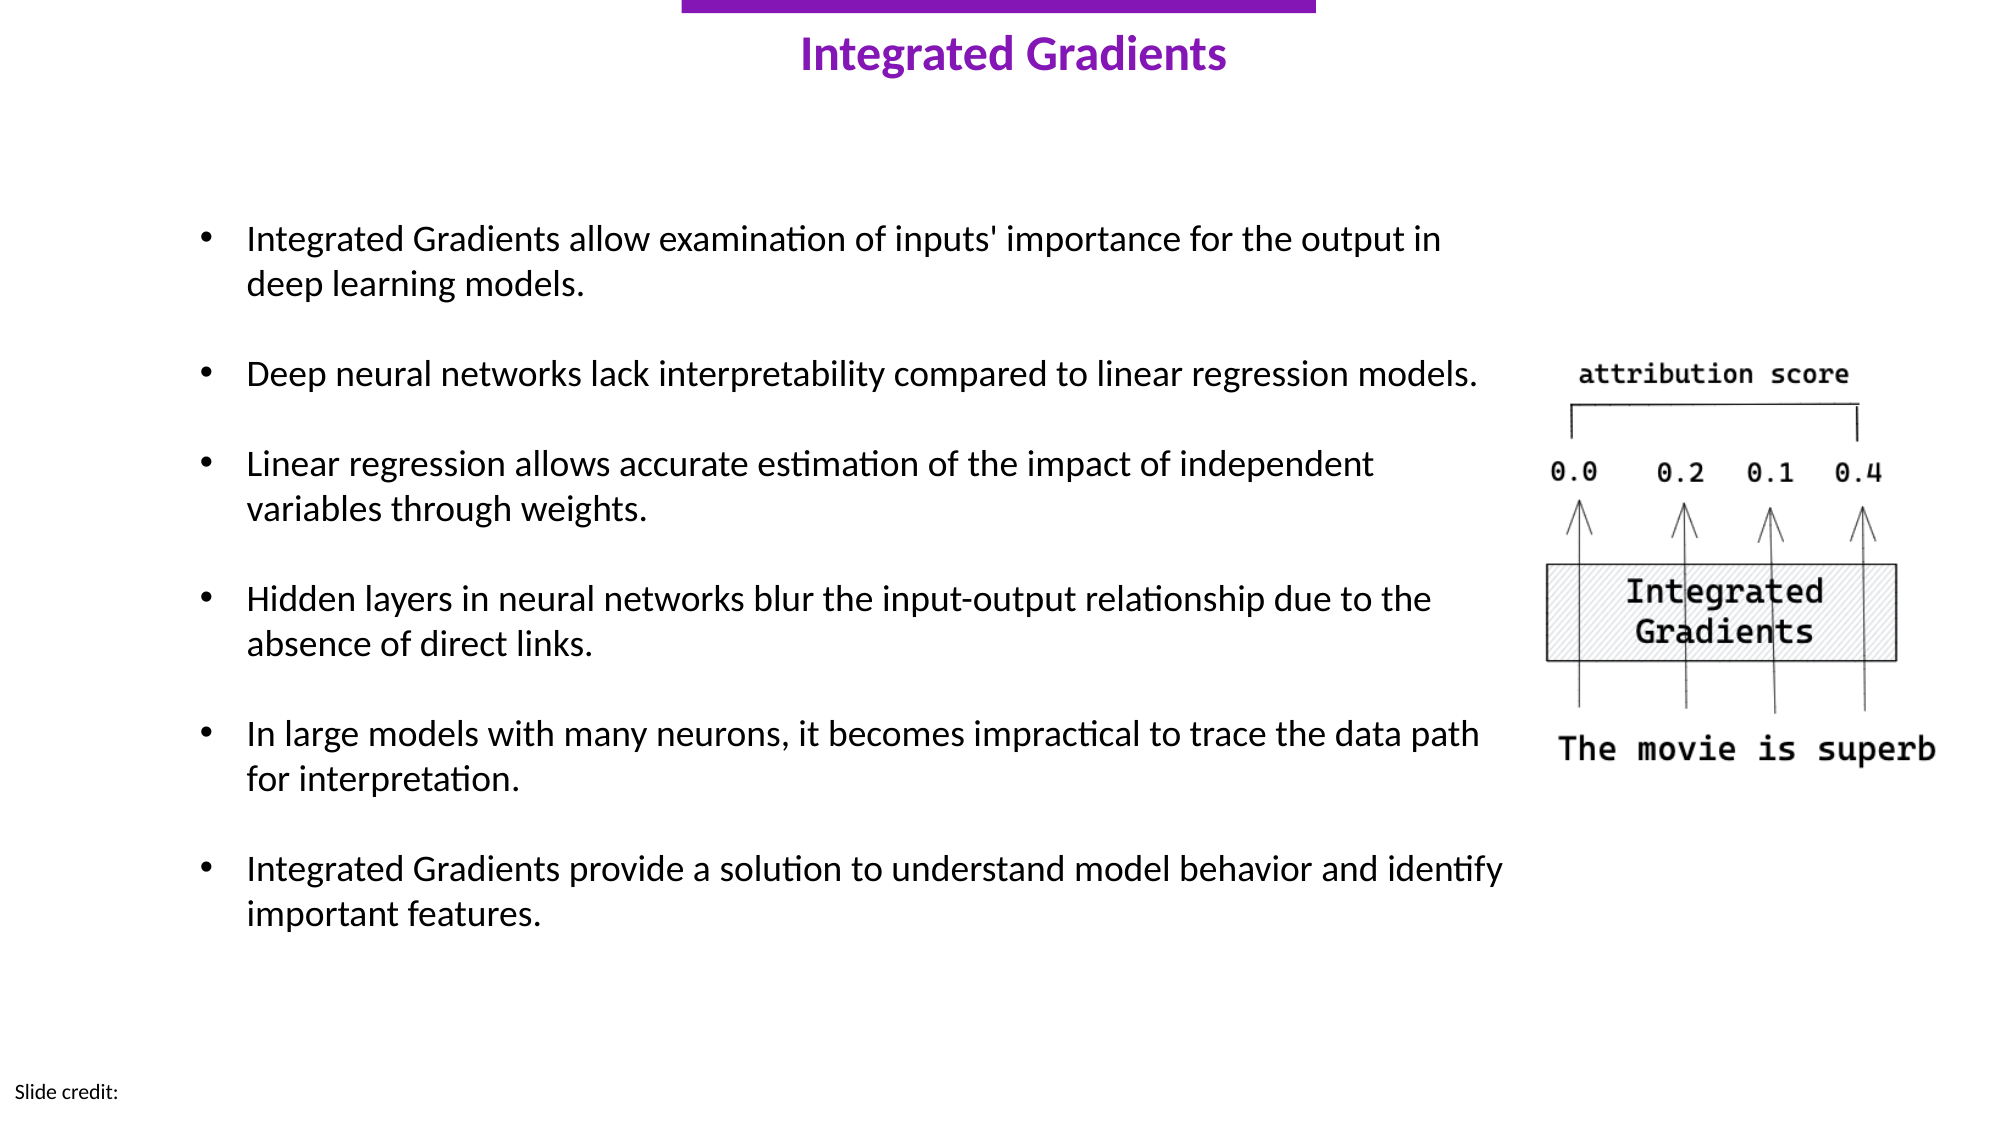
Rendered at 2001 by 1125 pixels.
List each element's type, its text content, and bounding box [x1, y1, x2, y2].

text_box Slide credit: [0, 1070, 1203, 1112]
text_box Integrated Gradients [593, 13, 1435, 89]
picture [1535, 344, 1950, 781]
text_box [681, 0, 1317, 13]
text_box Integrated Gradients allow examination of inputs' importance for the output in deep learning models. Deep neural networks lack interpretability compared to linear regression models. Linear regression allows accurate estimation of the impact of independent variables through weights. Hidden layers in neural networks blur the input-output relationship due to the absence of direct links. In large models with many neurons, it becomes impractical to trace the data path for interpretation. Integrated Gradients provide a solution to understand model behavior and identify important features. [184, 206, 1525, 987]
